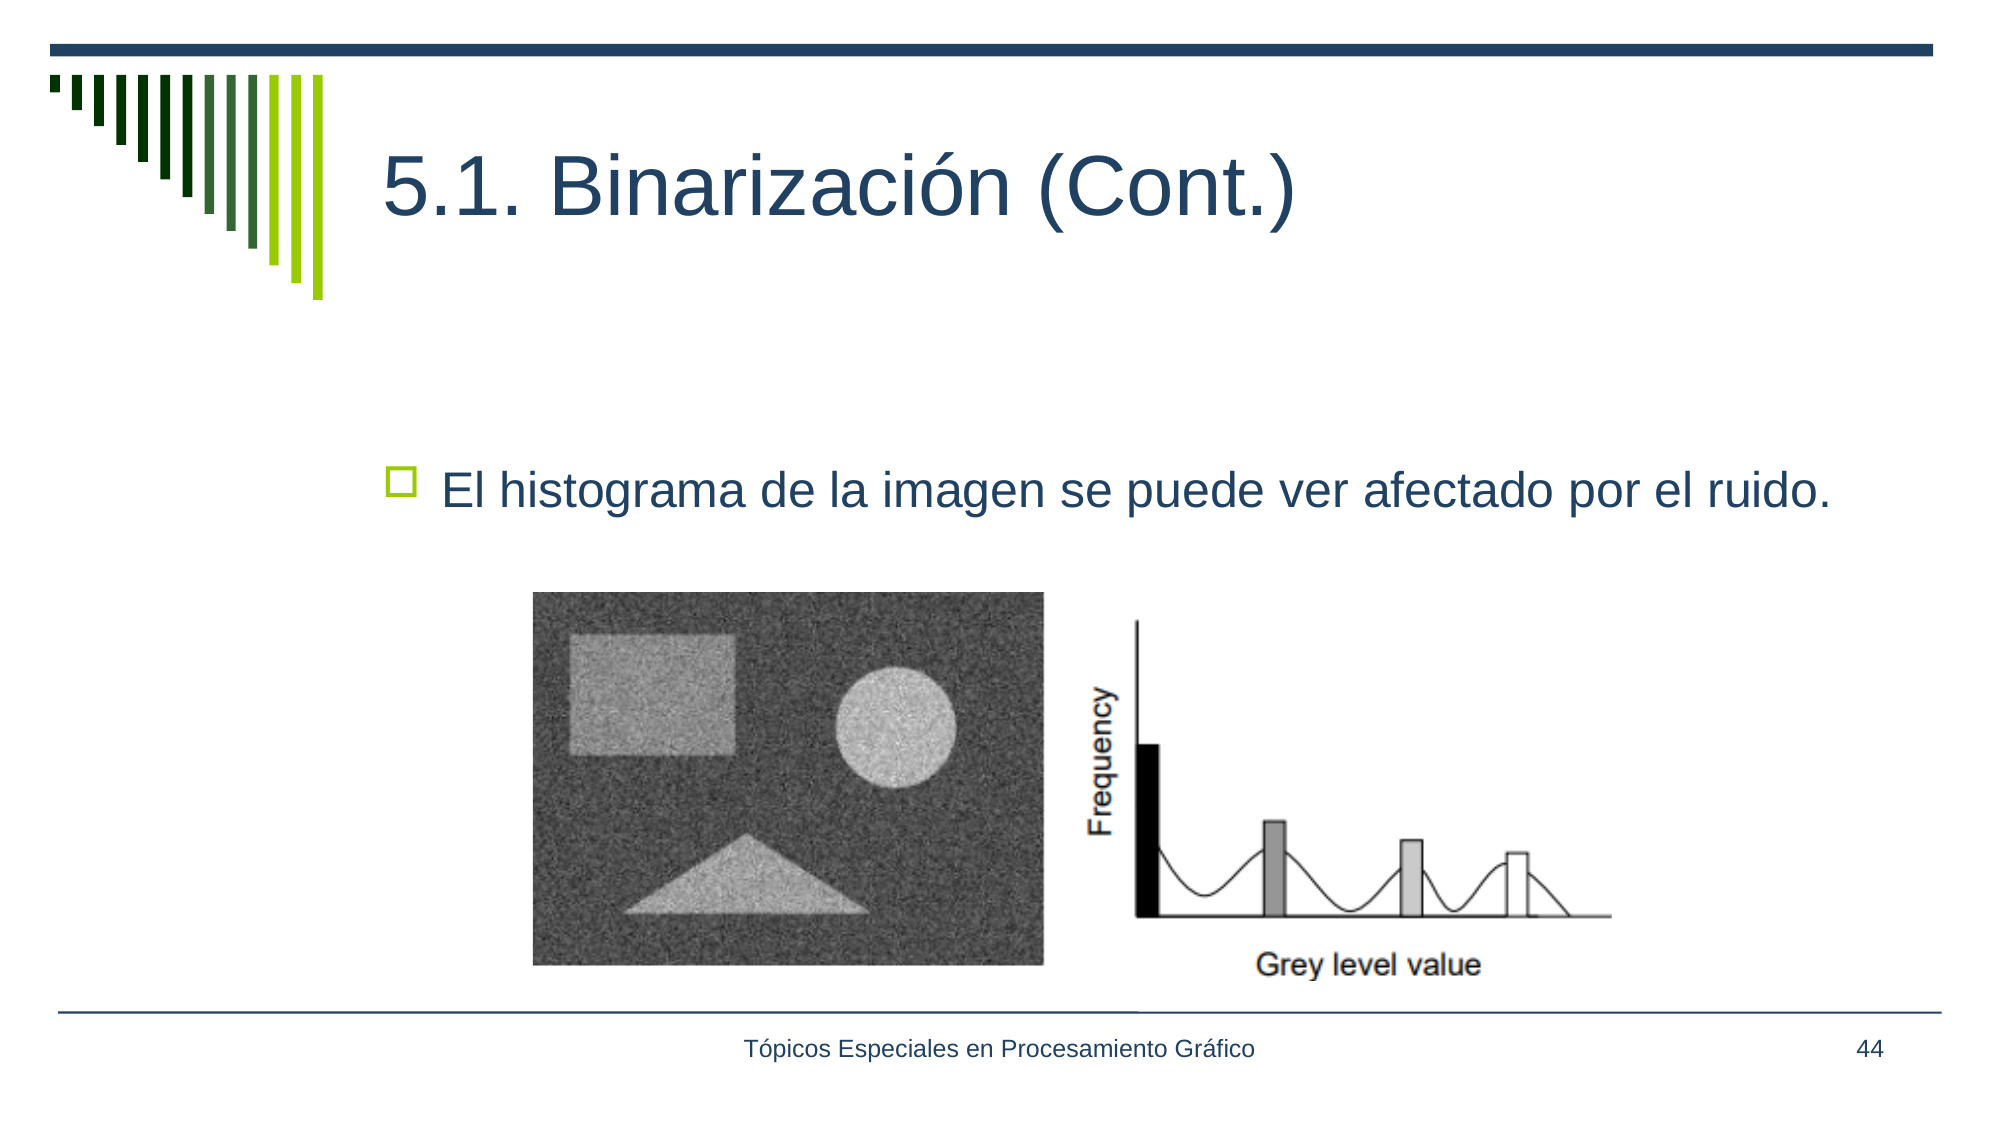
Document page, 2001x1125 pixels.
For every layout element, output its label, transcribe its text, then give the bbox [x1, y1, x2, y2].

slide_number 44 [1433, 1024, 1901, 1101]
title 5.1. Binarización (Cont.) [366, 74, 1901, 288]
list El histograma de la imagen se puede ver afectado por el ruido. [366, 450, 1901, 549]
footer Tópicos Especiales en Procesamiento Gráfico [683, 1024, 1317, 1101]
picture [532, 592, 1613, 982]
